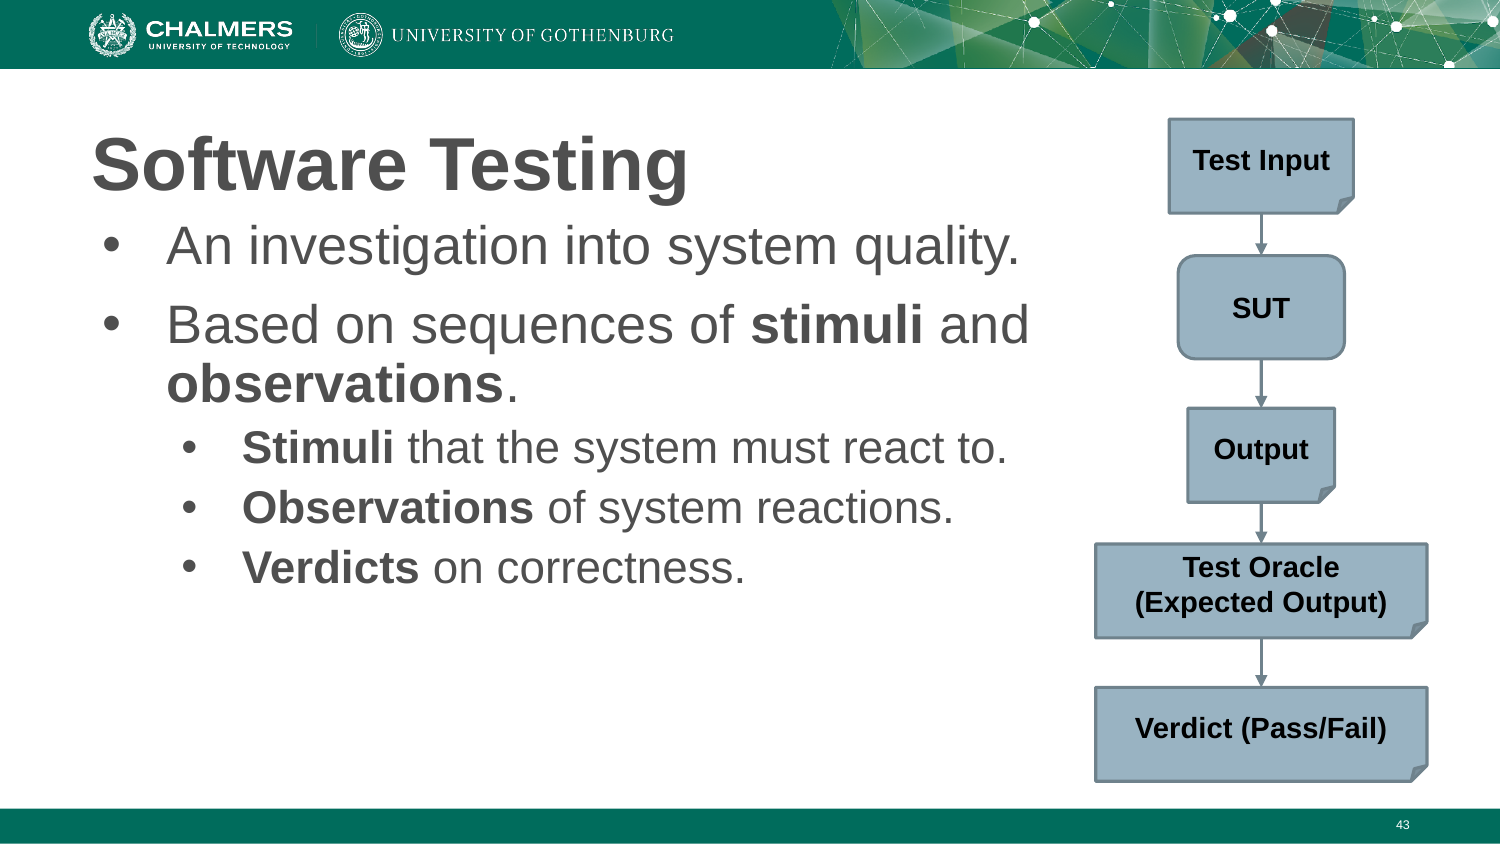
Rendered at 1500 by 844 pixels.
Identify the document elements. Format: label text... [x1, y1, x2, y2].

picture [759, 0, 1500, 68]
picture [64, 0, 696, 85]
list An investigation into system quality. Based on sequences of stimuli and observations. Stimuli that the system must react to. Observations of system reactions. Verdicts on correctness. [76, 210, 1050, 782]
text_box Test Input [1169, 119, 1354, 214]
text_box Output [1187, 408, 1335, 503]
text_box Test Oracle (Expected Output) [1095, 544, 1427, 638]
title Software Testing [76, 100, 1425, 211]
text_box Verdict (Pass/Fail) [1095, 687, 1427, 782]
slide_number ‹#› [1074, 809, 1425, 844]
text_box SUT [1178, 255, 1345, 359]
